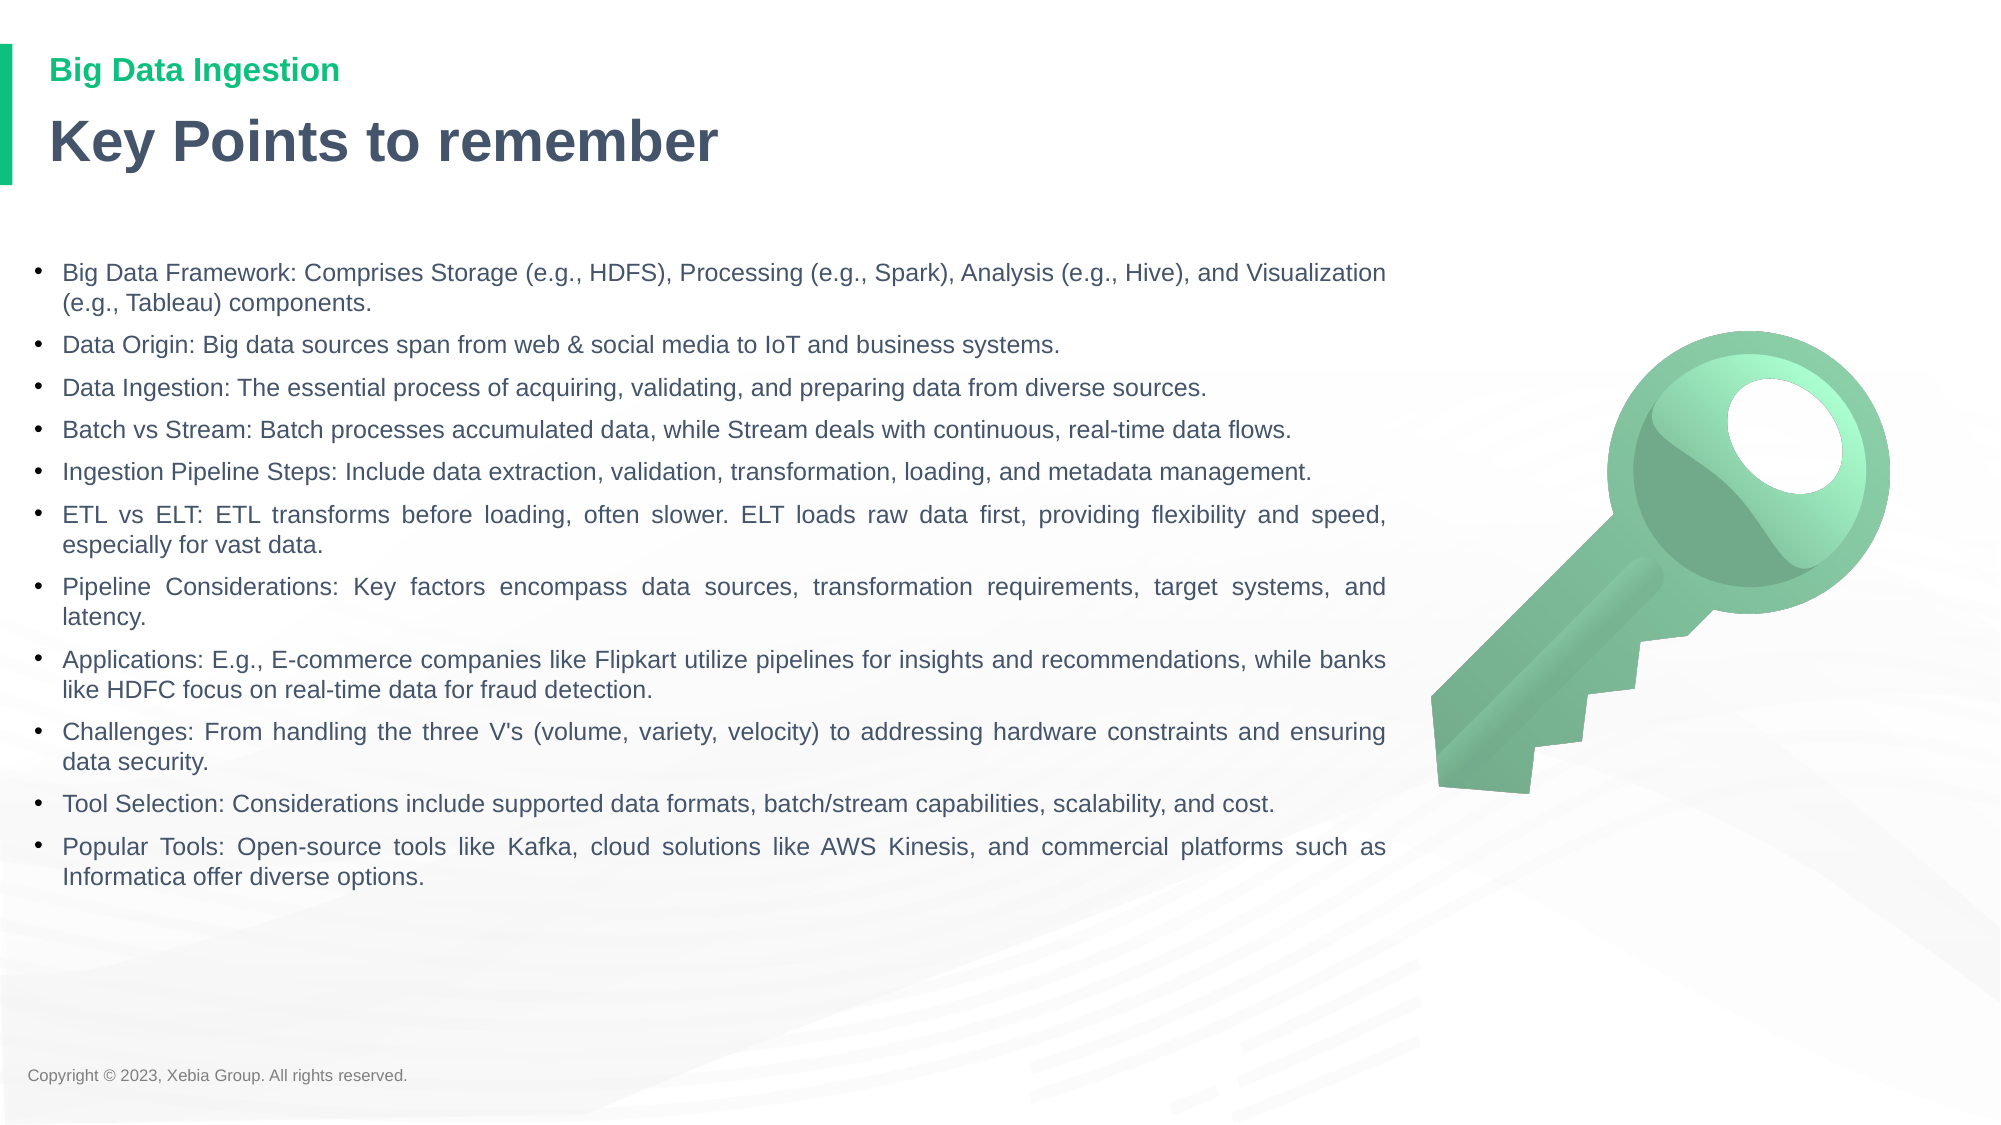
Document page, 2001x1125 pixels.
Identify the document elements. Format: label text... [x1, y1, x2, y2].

title Key Points to remember [34, 103, 1890, 185]
picture [0, 0, 2000, 1125]
list Big Data Framework: Comprises Storage (e.g., HDFS), Processing (e.g., Spark), Analysis (e.g., Hive), and Visualization (e.g., Tableau) components. Data Origin: Big data sources span from web & social media to IoT and business systems. Data Ingestion: The essential process of acquiring, validating, and preparing data from diverse sources. Batch vs Stream: Batch processes accumulated data, while Stream deals with continuous, real-time data flows. Ingestion Pipeline Steps: Include data extraction, validation, transformation, loading, and metadata management. ETL vs ELT: ETL transforms before loading, often slower. ELT loads raw data first, providing flexibility and speed, especially for vast data. Pipeline Considerations: Key factors encompass data sources, transformation requirements, target systems, and latency. Applications: E.g., E-commerce companies like Flipkart utilize pipelines for insights and recommendations, while banks like HDFC focus on real-time data for fraud detection. Challenges: From handling the three V's (volume, variety, velocity) to addressing hardware constraints and ensuring data security. Tool Selection: Considerations include supported data formats, batch/stream capabilities, scalability, and cost. Popular Tools: Open-source tools like Kafka, cloud solutions like AWS Kinesis, and commercial platforms such as Informatica offer diverse options. [34, 213, 1390, 912]
